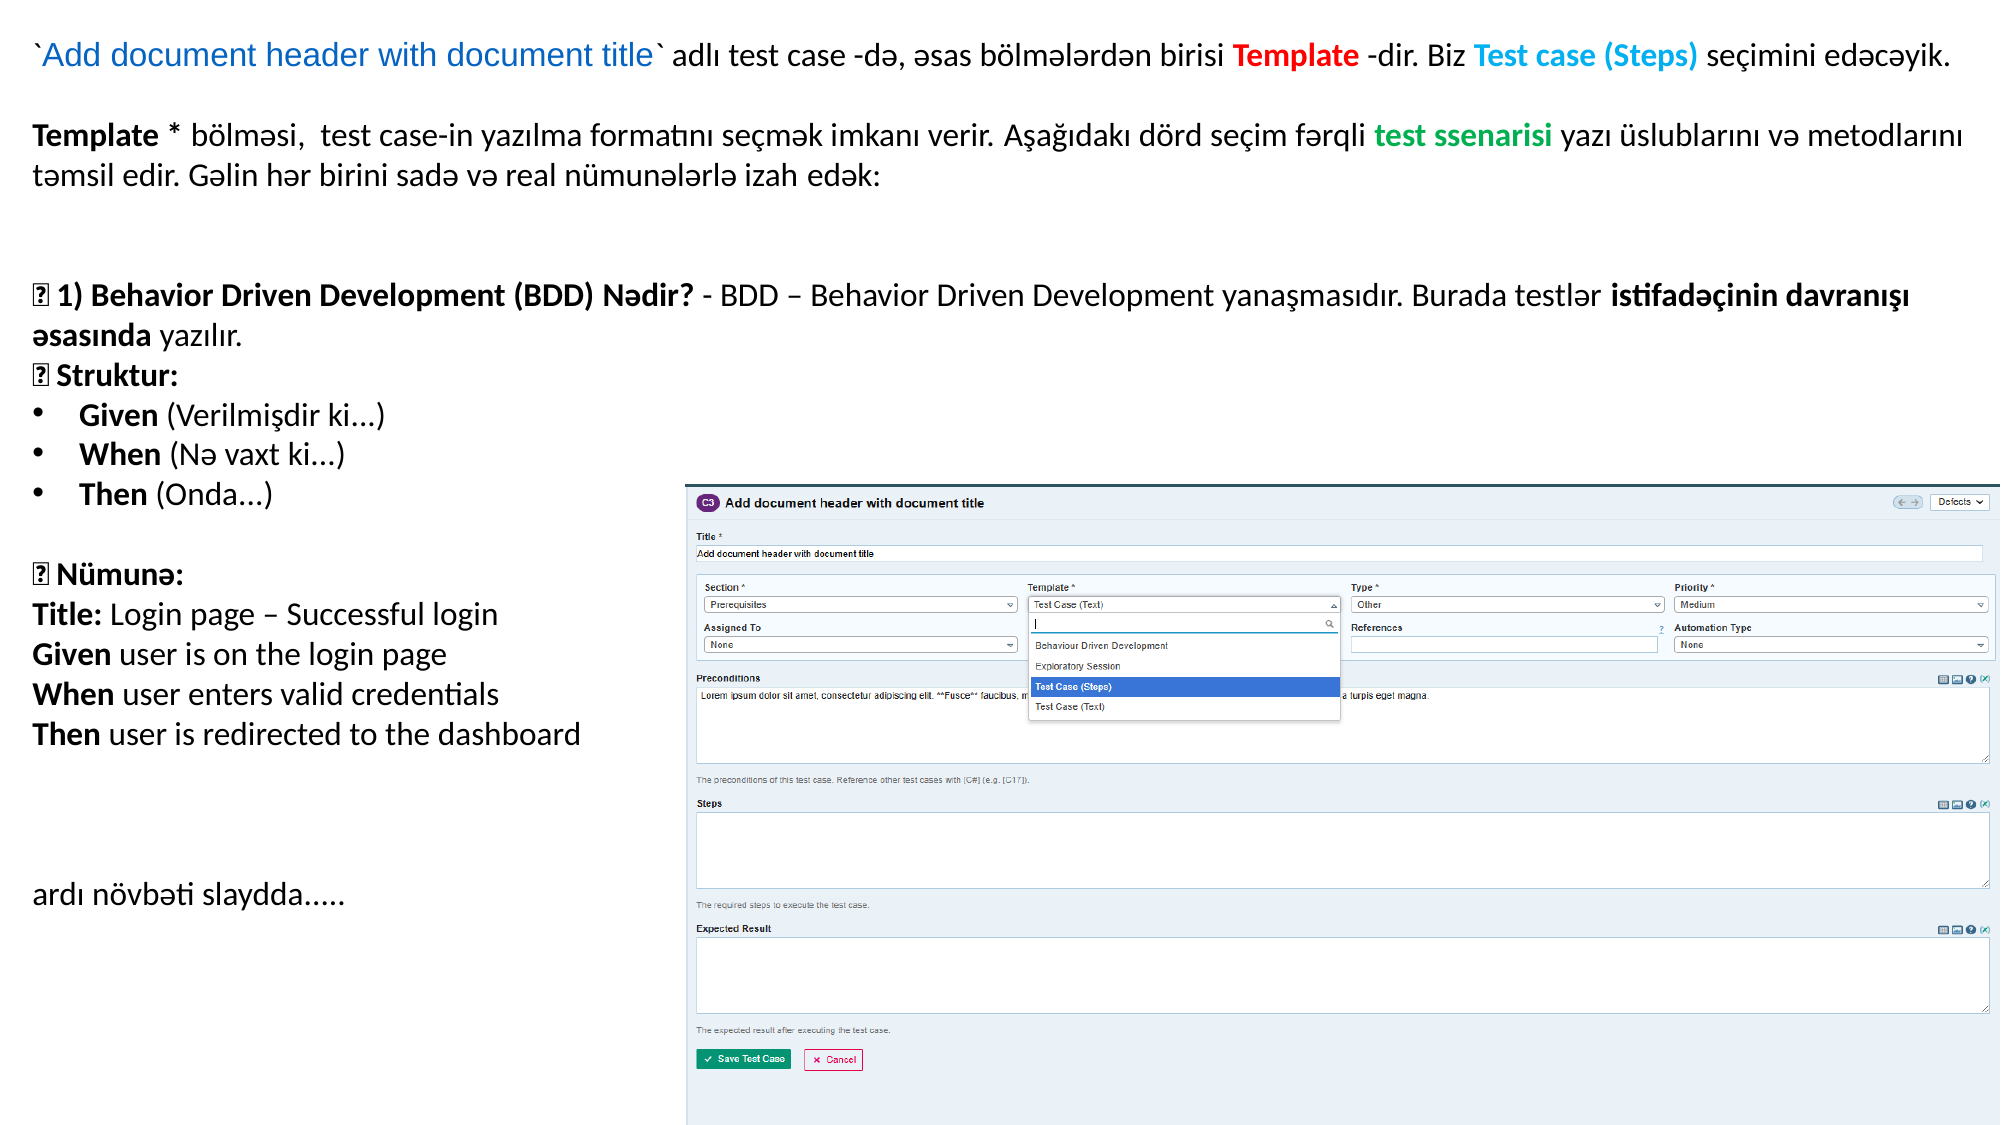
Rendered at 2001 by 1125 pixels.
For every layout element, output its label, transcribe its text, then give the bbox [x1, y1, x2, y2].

text_box `Add document header with document title` adlı test case -də, əsas bölmələrdən birisi Template -dir. Biz Test case (Steps) seçimini edəcəyik. Template * bölməsi, test case-in yazılma formatını seçmək imkanı verir. Aşağıdakı dörd seçim fərqli test ssenarisi yazı üslublarını və metodlarını təmsil edir. Gəlin hər birini sadə və real nümunələrlə izah edək: ✅ 1) Behavior Driven Development (BDD) Nədir? - BDD – Behavior Driven Development yanaşmasıdır. Burada testlər istifadəçinin davranışı əsasında yazılır. 📌 Struktur: Given (Verilmişdir ki...) When (Nə vaxt ki...) Then (Onda...) 🧪 Nümunə: Title: Login page – Successful login Given user is on the login page When user enters valid credentials Then user is redirected to the dashboard ardı növbəti slaydda..... [17, 25, 1984, 919]
picture [685, 484, 2000, 1125]
